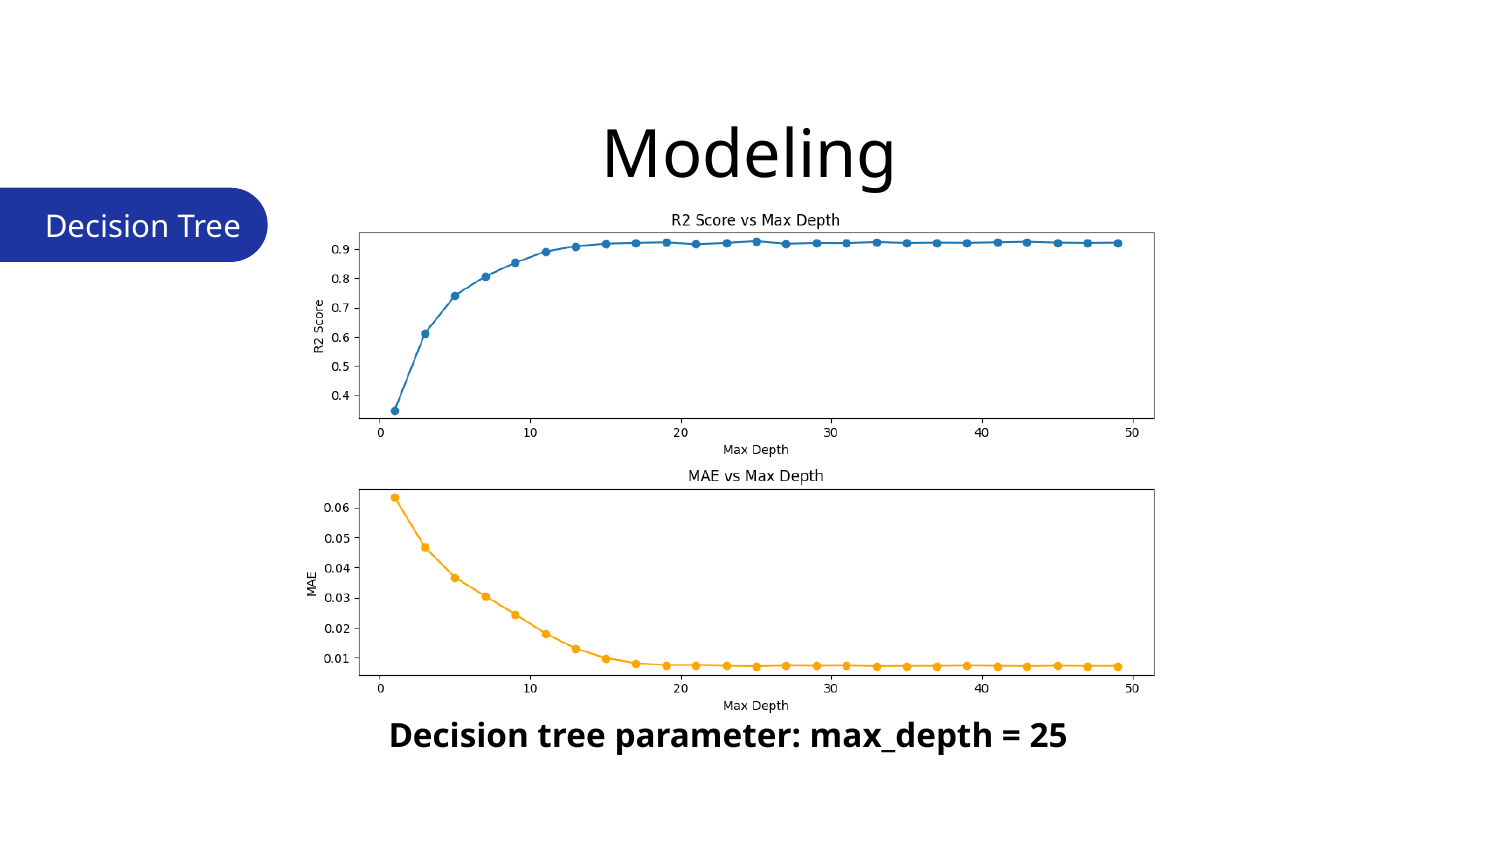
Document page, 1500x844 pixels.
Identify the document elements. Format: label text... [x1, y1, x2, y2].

picture [296, 204, 1161, 721]
text_box Decision Tree [0, 188, 267, 262]
text_box Decision tree parameter: max_depth = 25 [111, 626, 1347, 844]
title Modeling [77, 77, 1423, 224]
